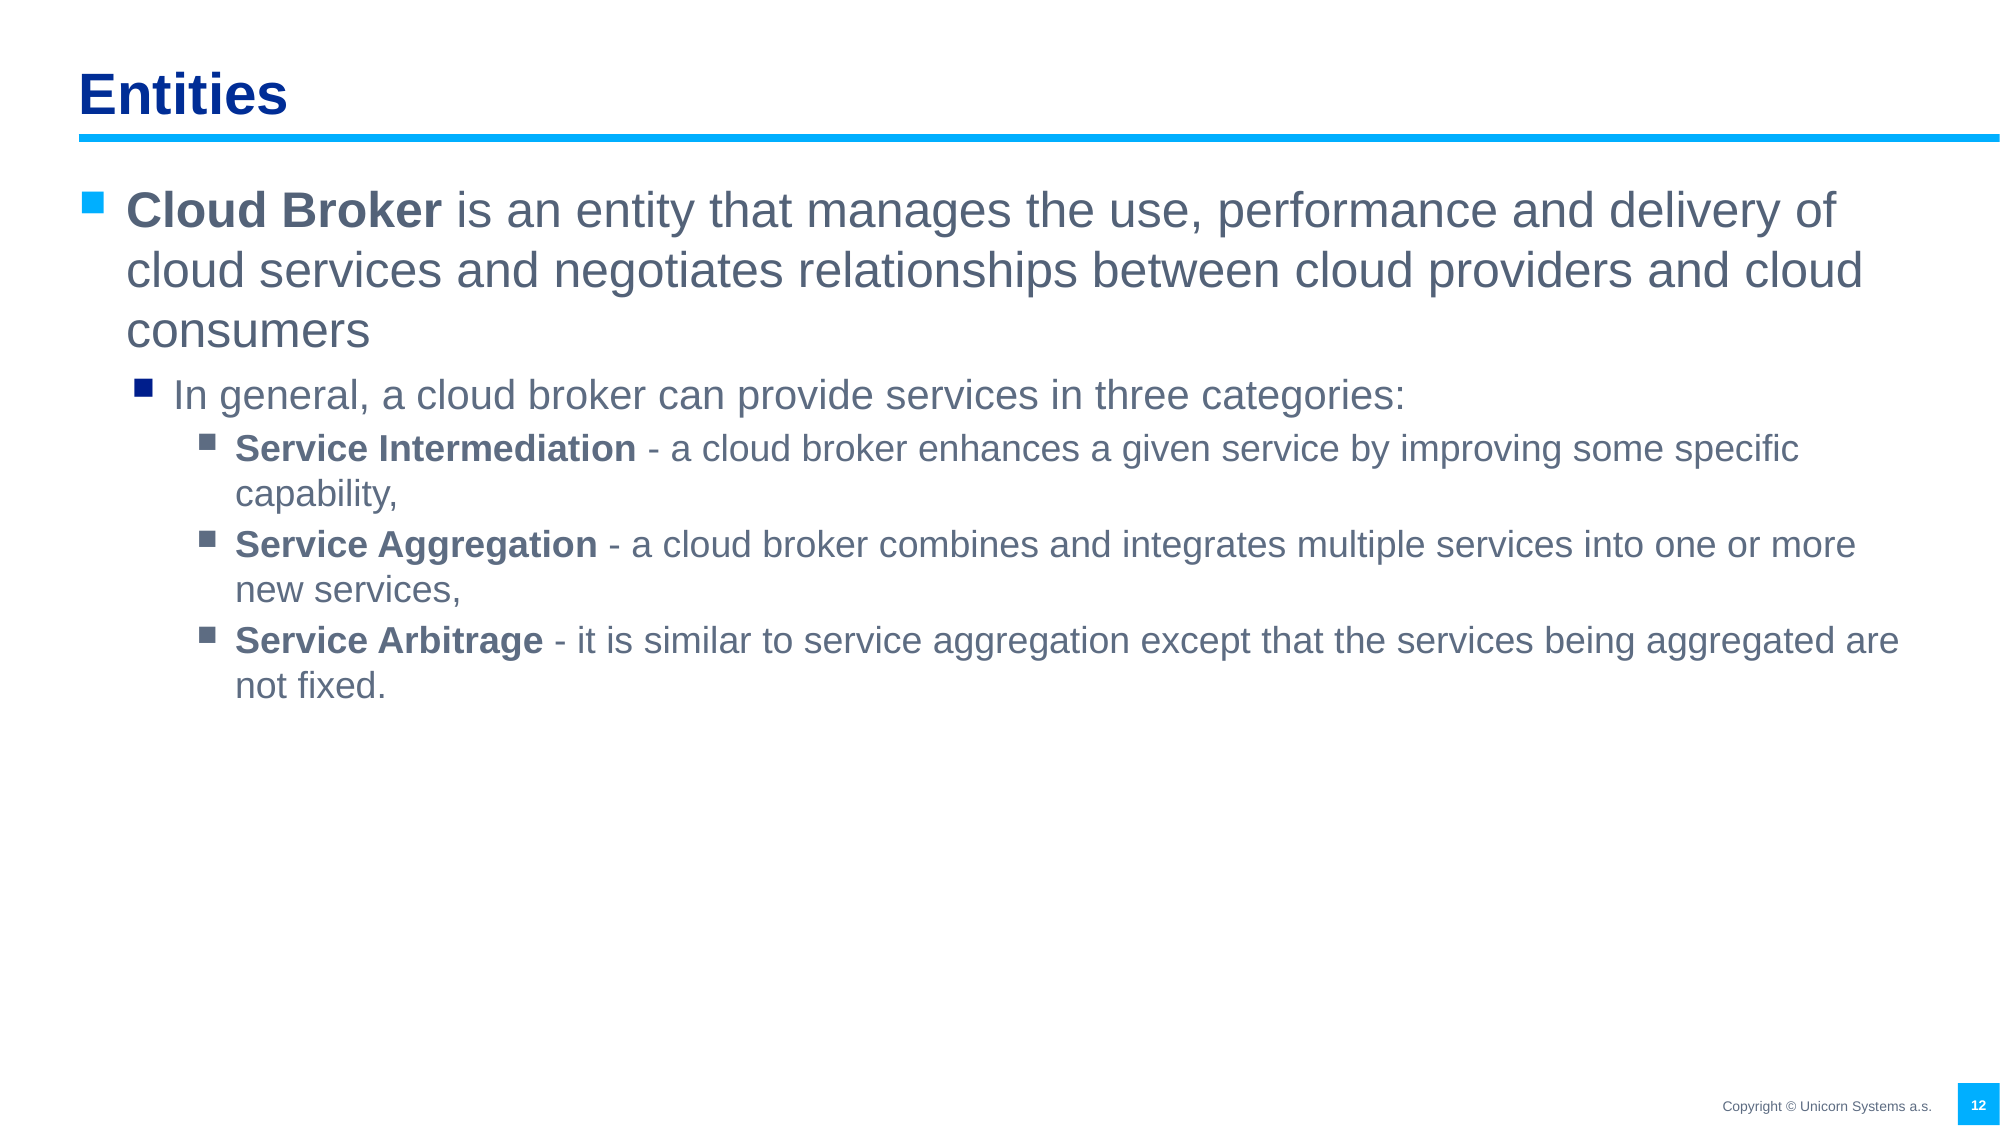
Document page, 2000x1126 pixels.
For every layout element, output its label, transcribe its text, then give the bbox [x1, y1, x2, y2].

footer Copyright © Unicorn Systems a.s. [1273, 1076, 1948, 1126]
list Cloud Broker is an entity that manages the use, performance and delivery of cloud services and negotiates relationships between cloud providers and cloud consumers In general, a cloud broker can provide services in three categories: Service Intermediation - a cloud broker enhances a given service by improving some specific capability, Service Aggregation - a cloud broker combines and integrates multiple services into one or more new services, Service Arbitrage - it is similar to service aggregation except that the services being aggregated are not fixed. [78, 177, 1921, 1076]
slide_number 12 [1945, 1074, 2000, 1126]
title Entities [78, 0, 1921, 134]
